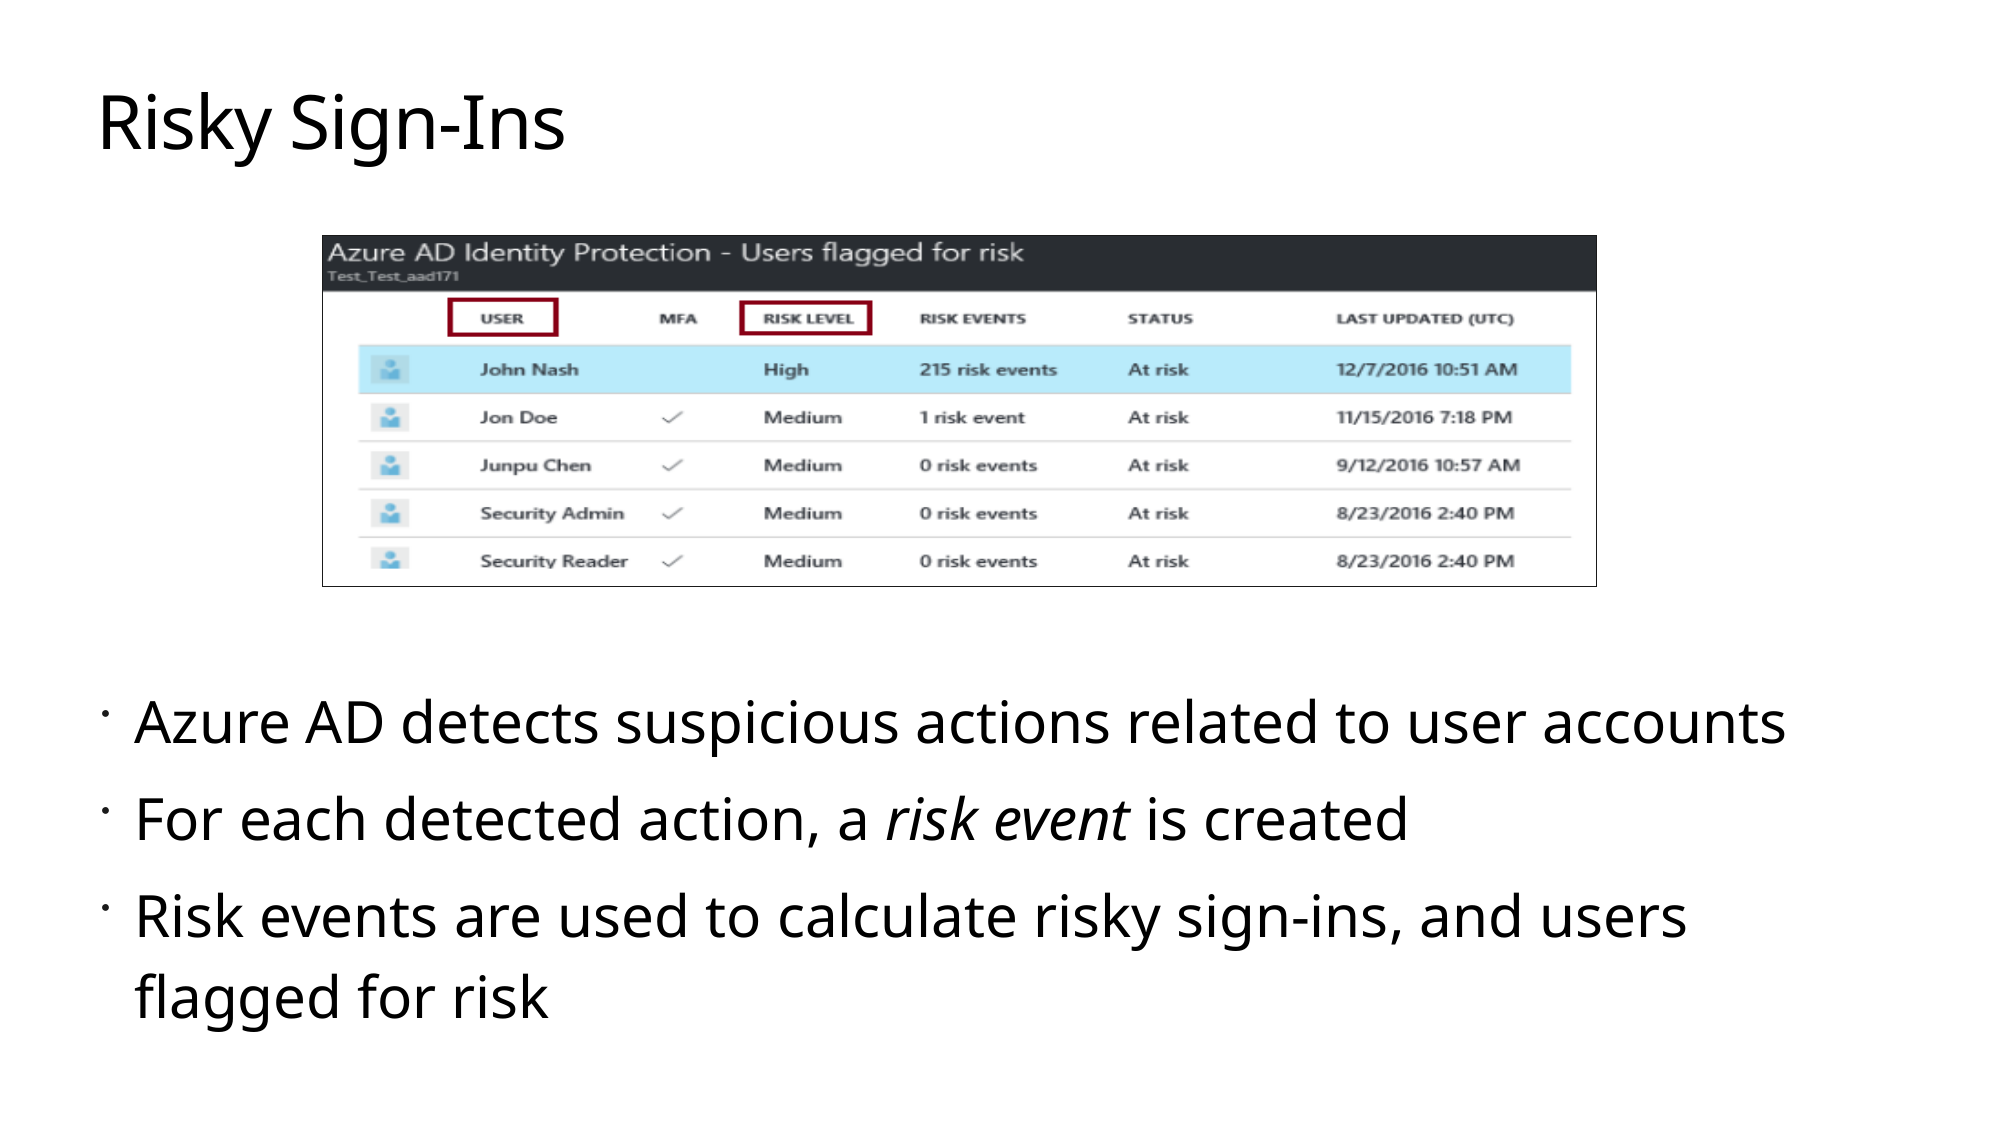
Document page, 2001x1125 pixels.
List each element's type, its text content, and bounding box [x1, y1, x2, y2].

title Risky Sign-Ins [96, 75, 1904, 166]
list Azure AD detects suspicious actions related to user accounts For each detected action, a risk event is created Risk events are used to calculate risky sign-ins, and users flagged for risk [96, 674, 1905, 1029]
picture [322, 235, 1598, 588]
